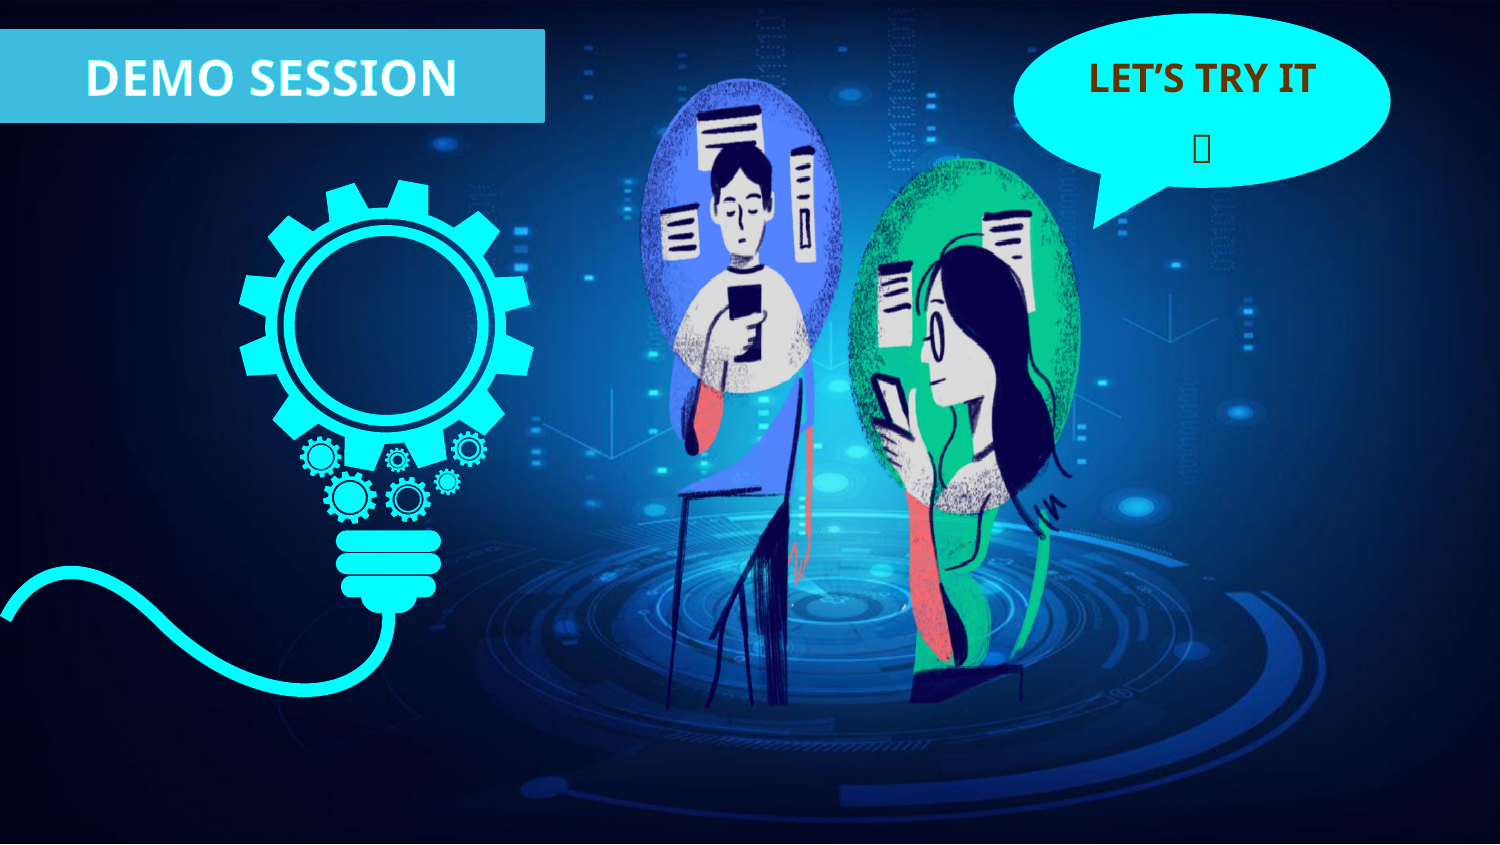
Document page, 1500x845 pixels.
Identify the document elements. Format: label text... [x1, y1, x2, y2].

text_box LET’S TRY IT  [1011, 11, 1393, 232]
text_box [636, 74, 1085, 719]
picture [0, 0, 1500, 844]
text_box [0, 179, 535, 698]
text_box DEMO SESSION [0, 29, 545, 123]
